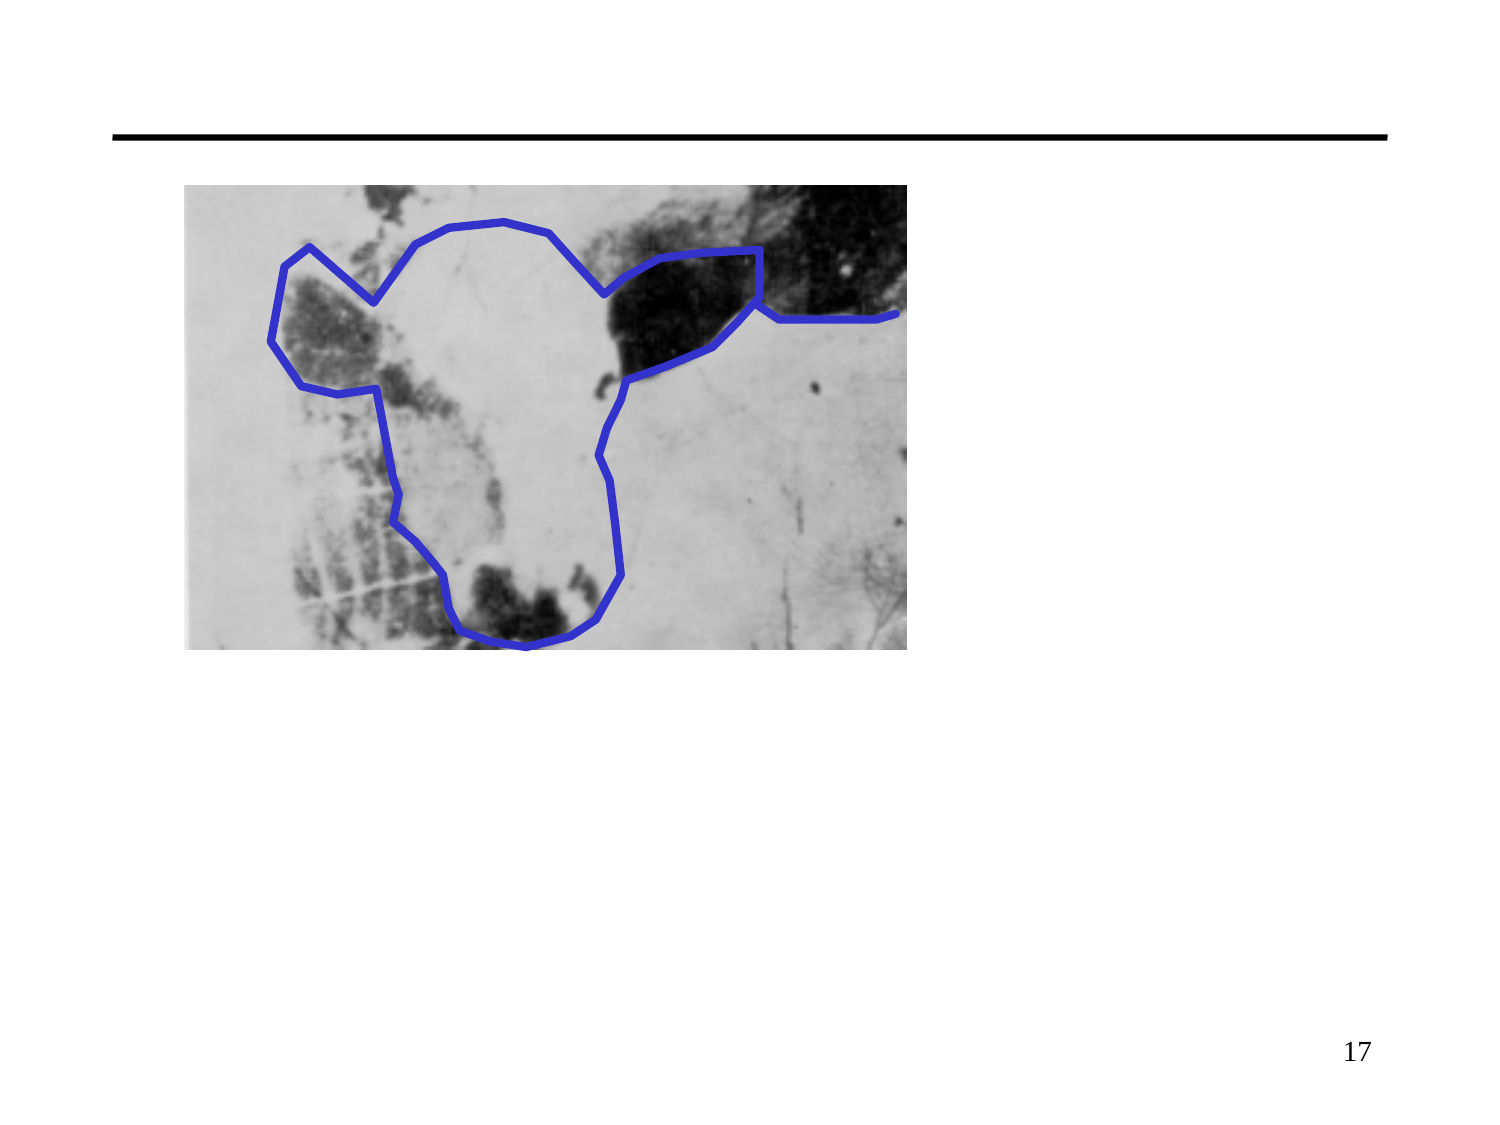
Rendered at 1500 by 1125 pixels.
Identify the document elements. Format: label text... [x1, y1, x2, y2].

picture [184, 185, 907, 650]
slide_number 17 [1074, 1025, 1388, 1100]
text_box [270, 222, 897, 648]
